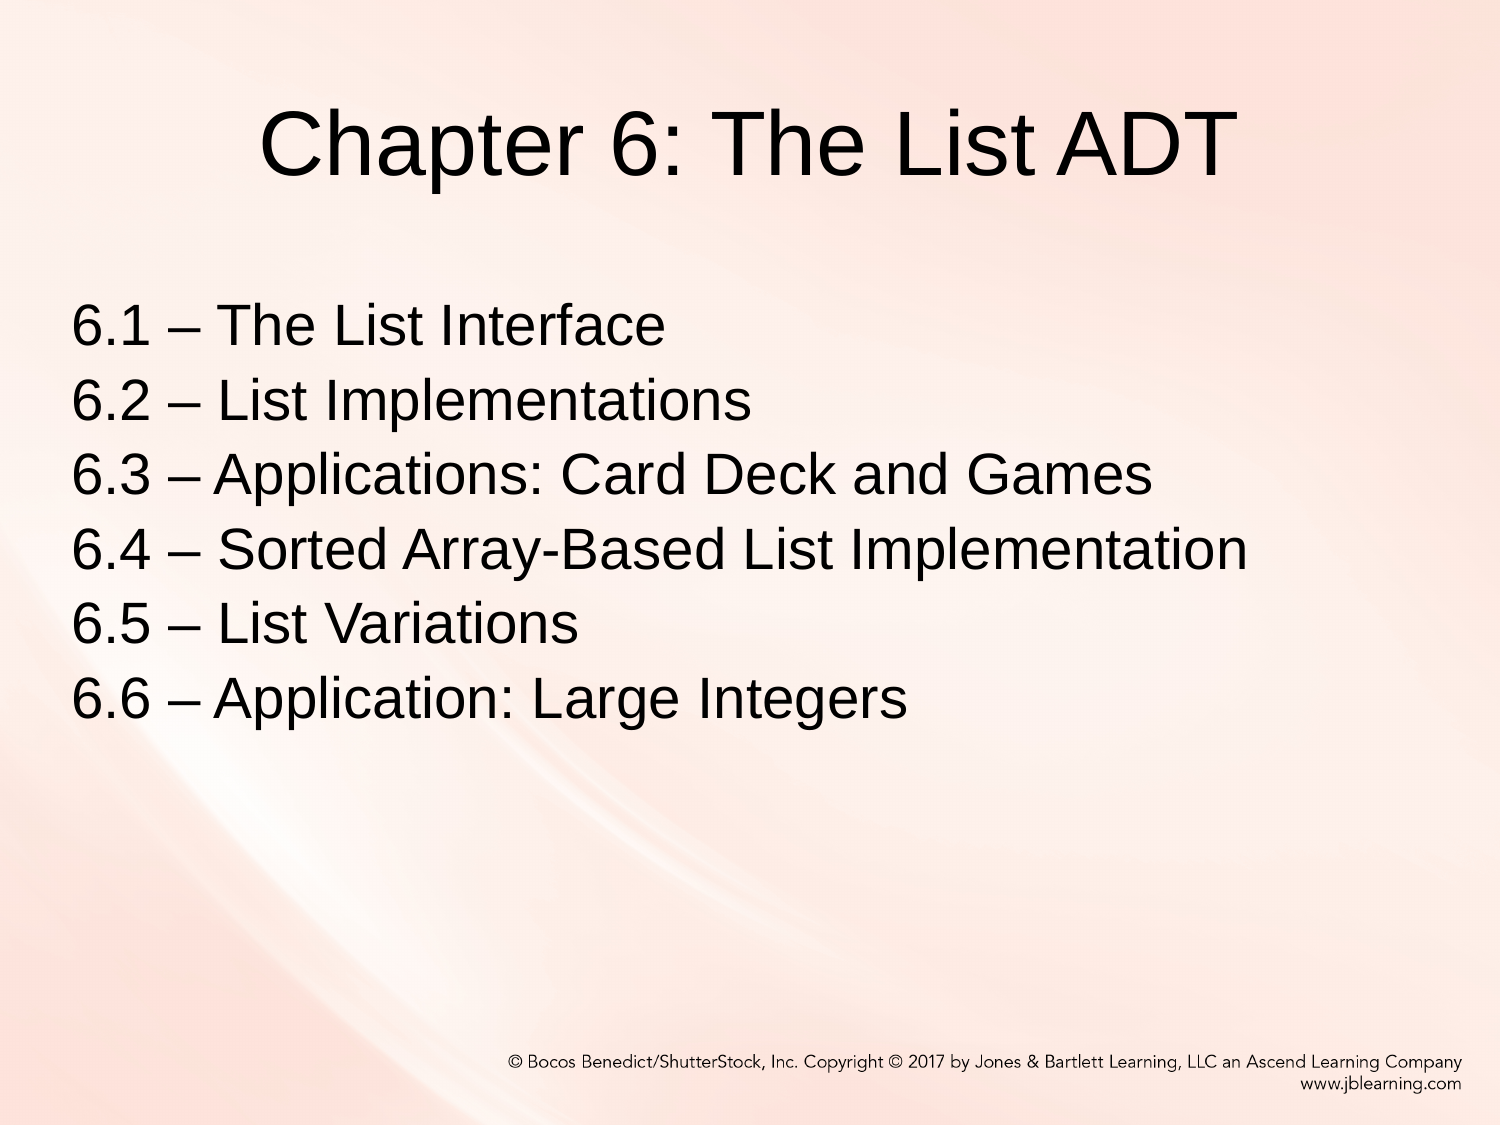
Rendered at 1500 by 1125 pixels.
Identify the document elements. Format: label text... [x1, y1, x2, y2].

picture [0, 0, 1500, 1125]
list 6.1 – The List Interface 6.2 – List Implementations 6.3 – Applications: Card Deck and Games 6.4 – Sorted Array-Based List Implementation 6.5 – List Variations 6.6 – Application: Large Integers [56, 287, 1444, 1030]
title Chapter 6: The List ADT [75, 45, 1425, 233]
